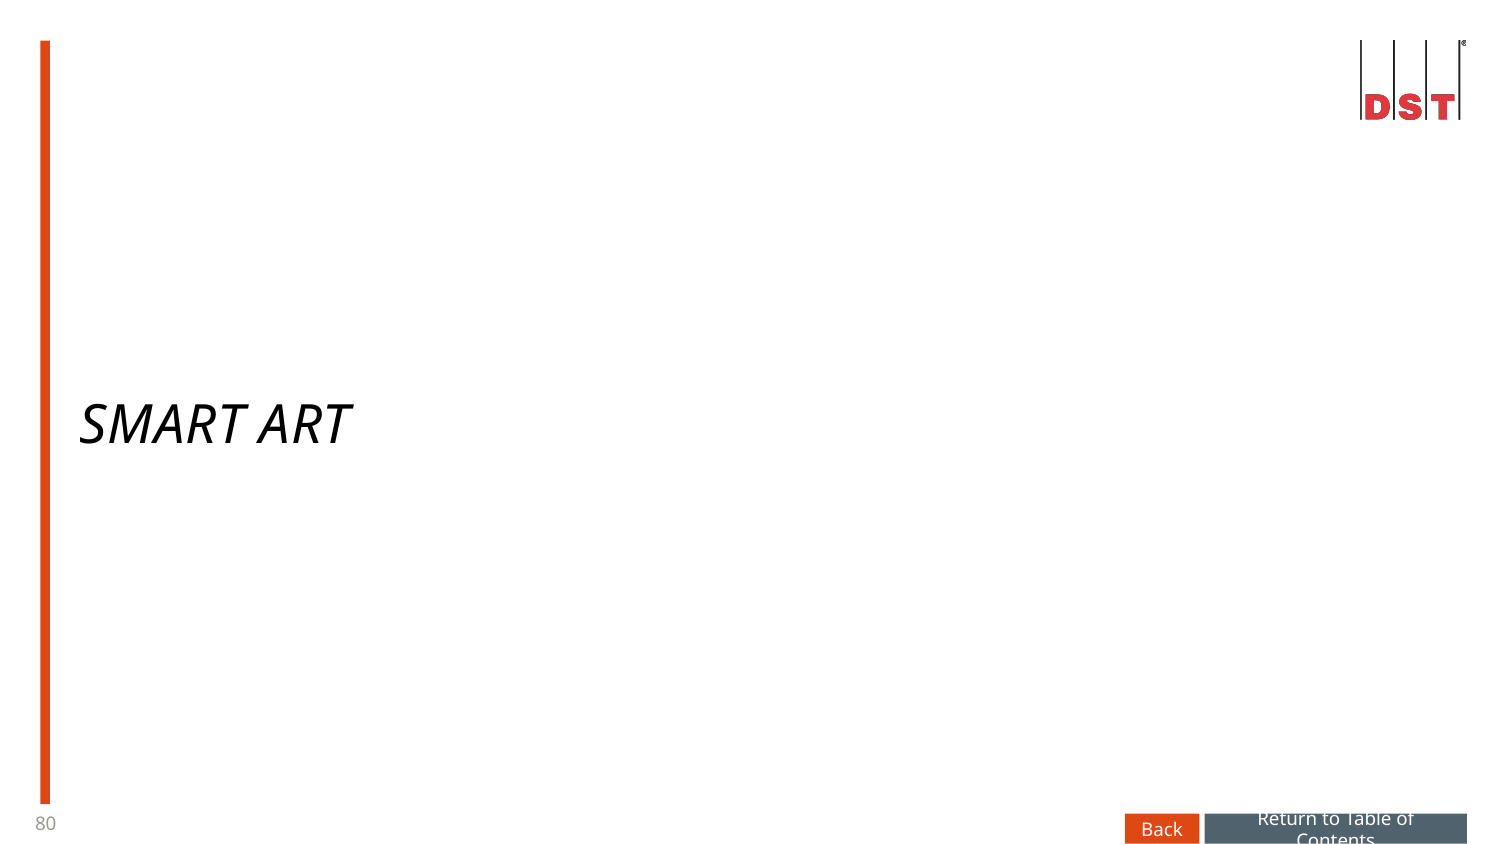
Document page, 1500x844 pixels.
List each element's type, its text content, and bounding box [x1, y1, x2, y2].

text_box Back [1123, 812, 1201, 844]
list Smart Art [79, 40, 1315, 805]
text_box Return to Table of Contents [1202, 812, 1469, 844]
